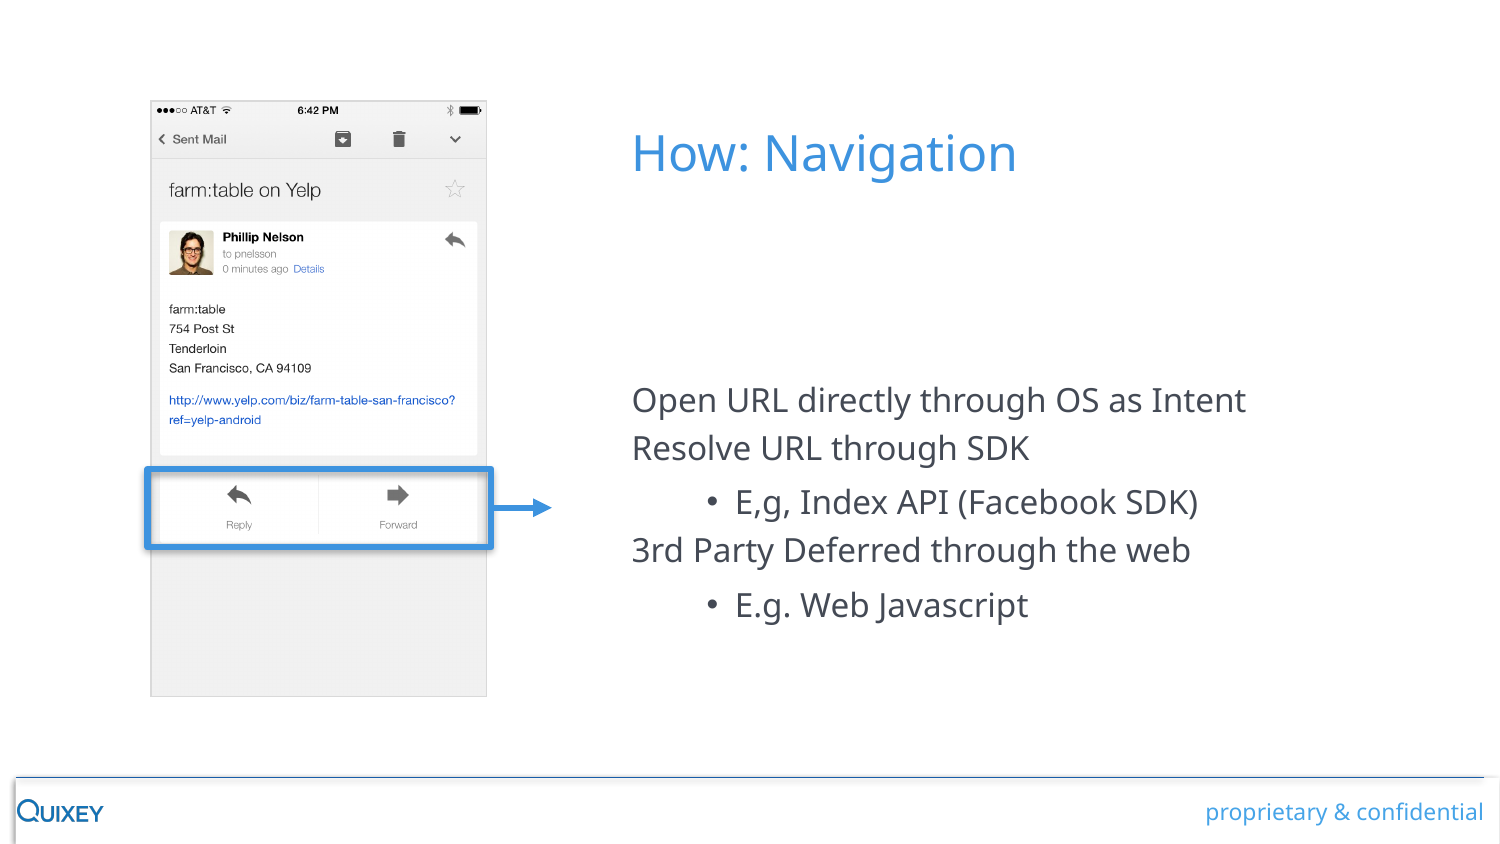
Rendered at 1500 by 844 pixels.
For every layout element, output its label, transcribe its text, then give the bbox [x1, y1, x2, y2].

list Open URL directly through OS as Intent Resolve URL through SDK E,g, Index API (Facebook SDK) 3rd Party Deferred through the web E.g. Web Javascript [631, 208, 1500, 777]
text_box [147, 101, 553, 697]
list How: Navigation [631, 101, 1399, 202]
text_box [15, 777, 1500, 844]
